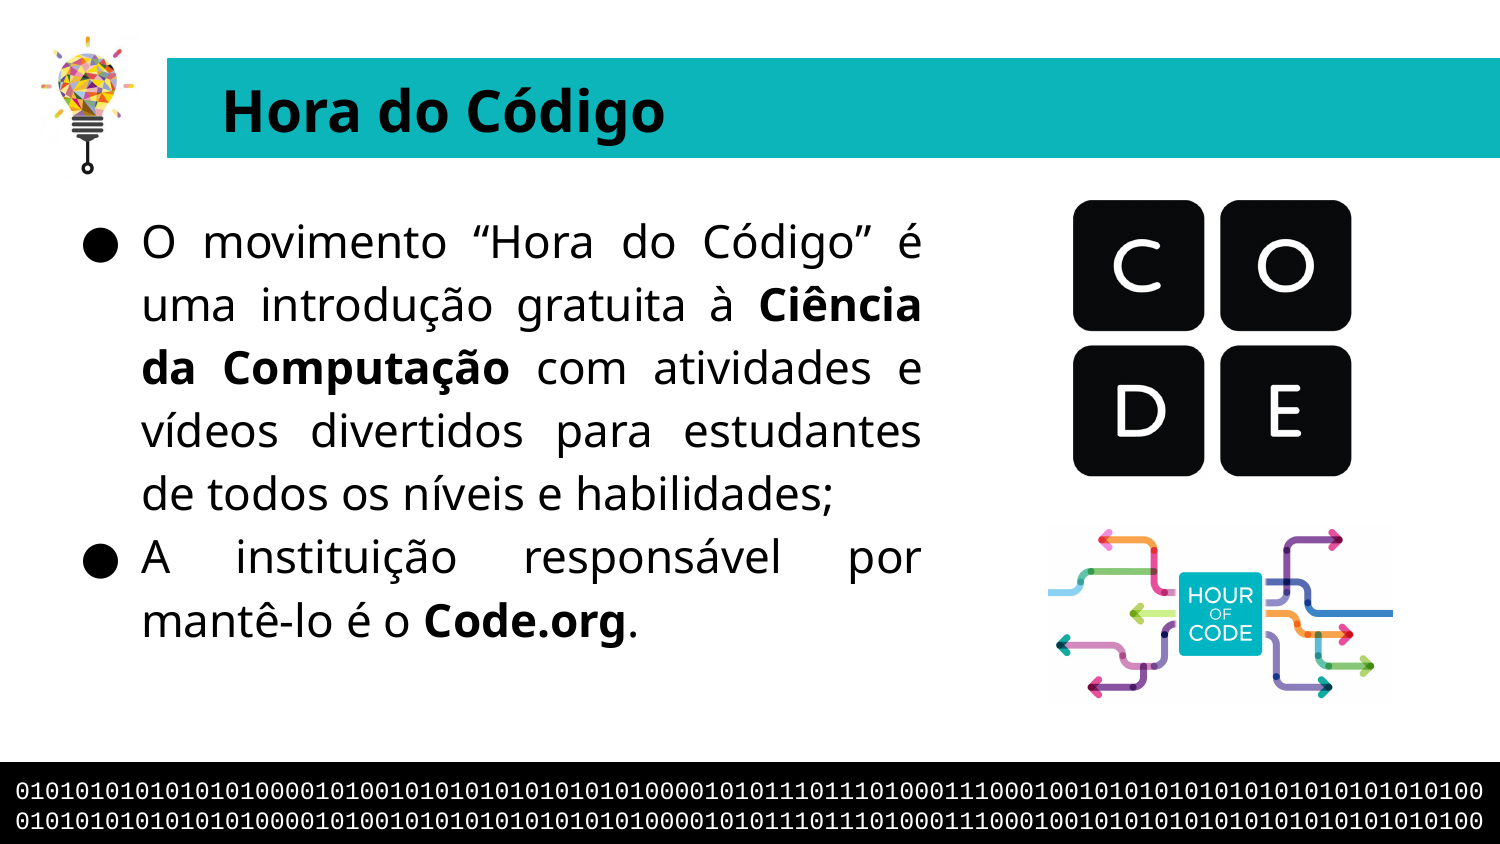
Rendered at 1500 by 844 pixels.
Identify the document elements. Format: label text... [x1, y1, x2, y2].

picture [1026, 200, 1399, 482]
text_box 0101010101010101000010100101010101010101010000101011101110100011100010010101010101010101010101010001010101010101010000101001010101010101010100001010111011101000111000100101010101010101010101010100 [0, 759, 1500, 841]
text_box [167, 58, 1500, 158]
picture [1047, 523, 1393, 705]
text_box O movimento “Hora do Código” é uma introdução gratuita à Ciência da Computação com atividades e vídeos divertidos para estudantes de todos os níveis e habilidades; A instituição responsável por mantê-lo é o Code.org. [51, 189, 939, 454]
title Hora do Código [206, 58, 1500, 153]
picture [38, 32, 140, 179]
